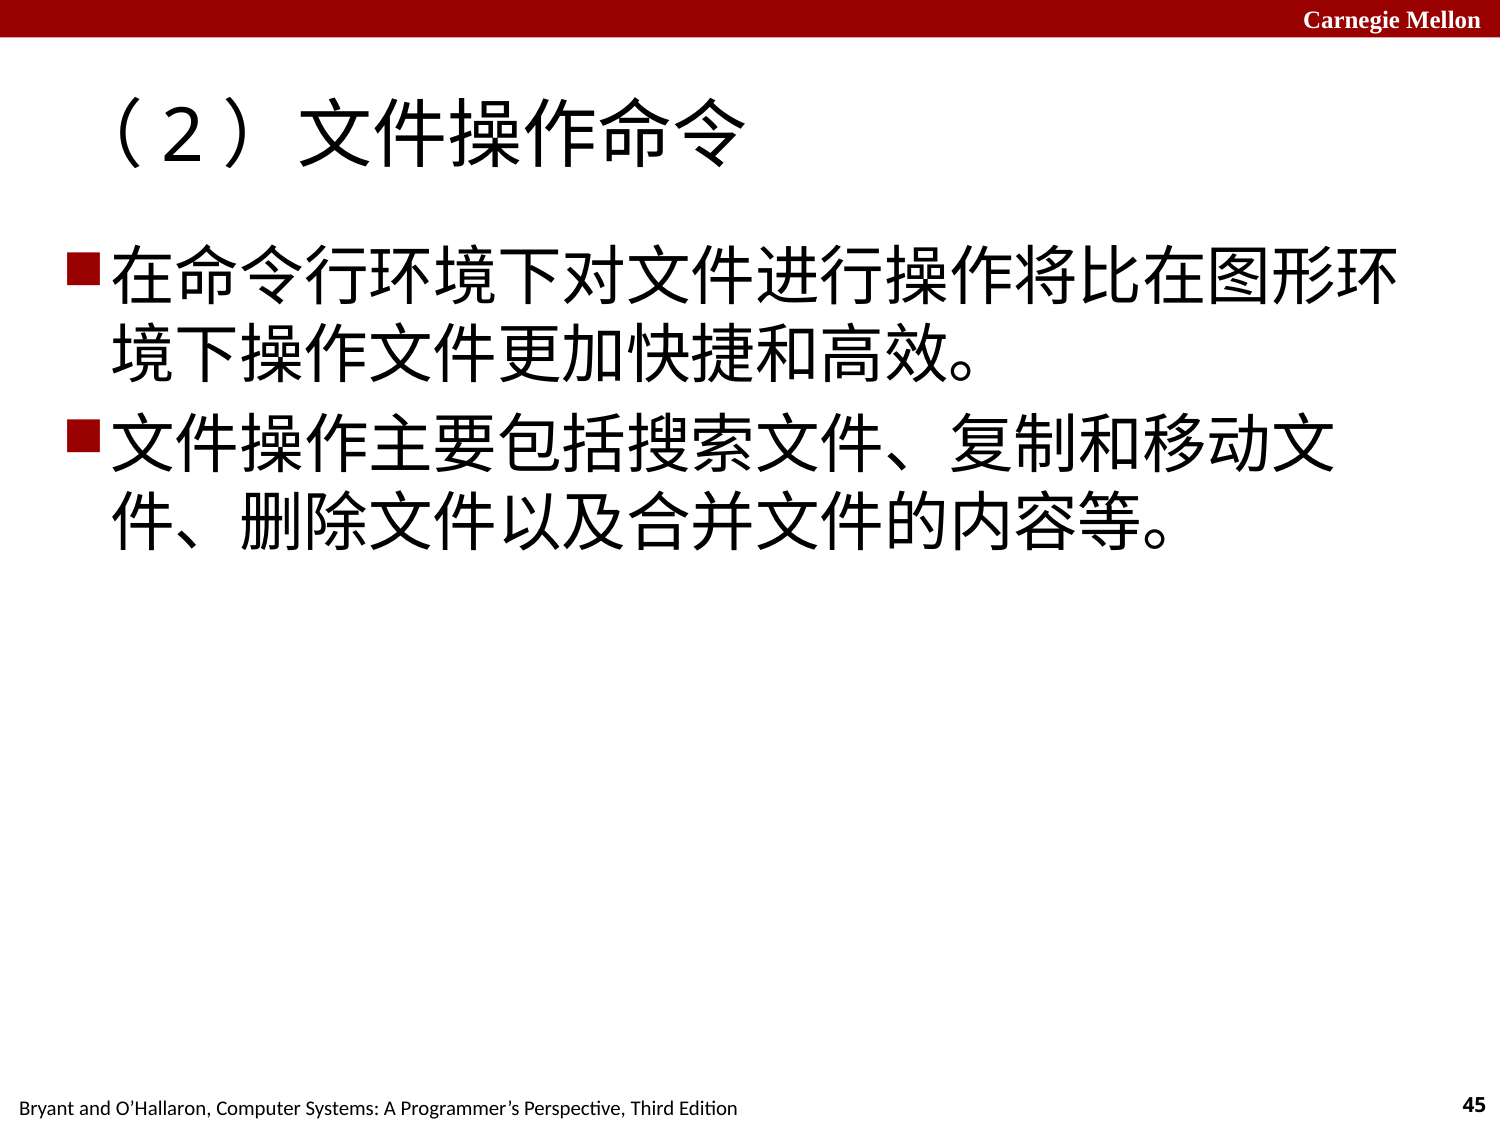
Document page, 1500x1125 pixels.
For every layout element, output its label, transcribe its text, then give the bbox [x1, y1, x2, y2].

title （2）文件操作命令 [62, 41, 1438, 222]
list 在命令行环境下对文件进行操作将比在图形环境下操作文件更加快捷和高效。 文件操作主要包括搜索文件、复制和移动文件、删除文件以及合并文件的内容等。 [62, 228, 1438, 1122]
